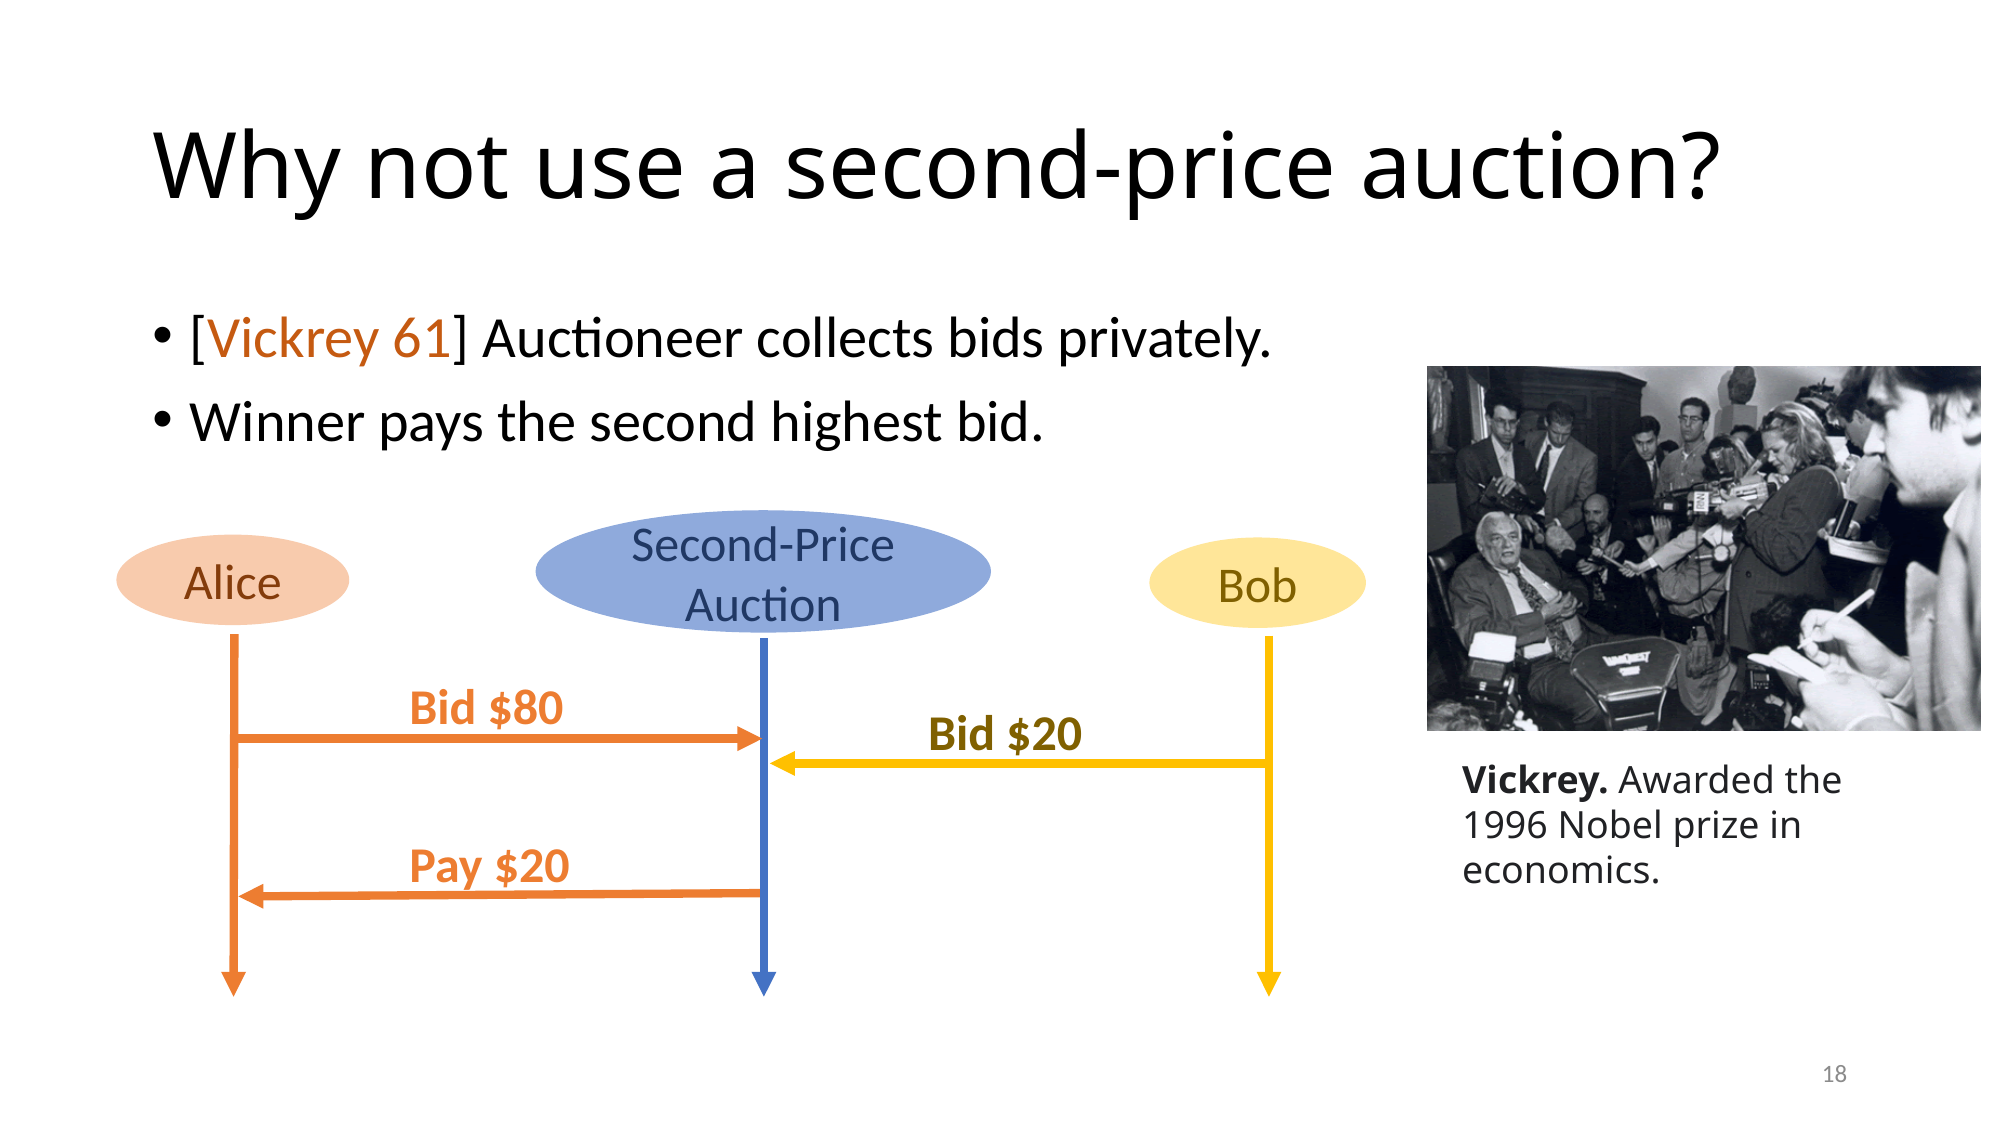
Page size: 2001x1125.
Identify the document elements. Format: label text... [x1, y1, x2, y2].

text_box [764, 824, 769, 901]
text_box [769, 635, 1270, 997]
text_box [1427, 366, 1981, 901]
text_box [116, 510, 1366, 633]
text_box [232, 634, 764, 997]
list [Vickrey 61] Auctioneer collects bids privately. Winner pays the second highest bid. [137, 299, 1863, 1014]
title Why not use a second-price auction? [137, 59, 1906, 278]
slide_number 18 [1412, 1042, 1863, 1103]
